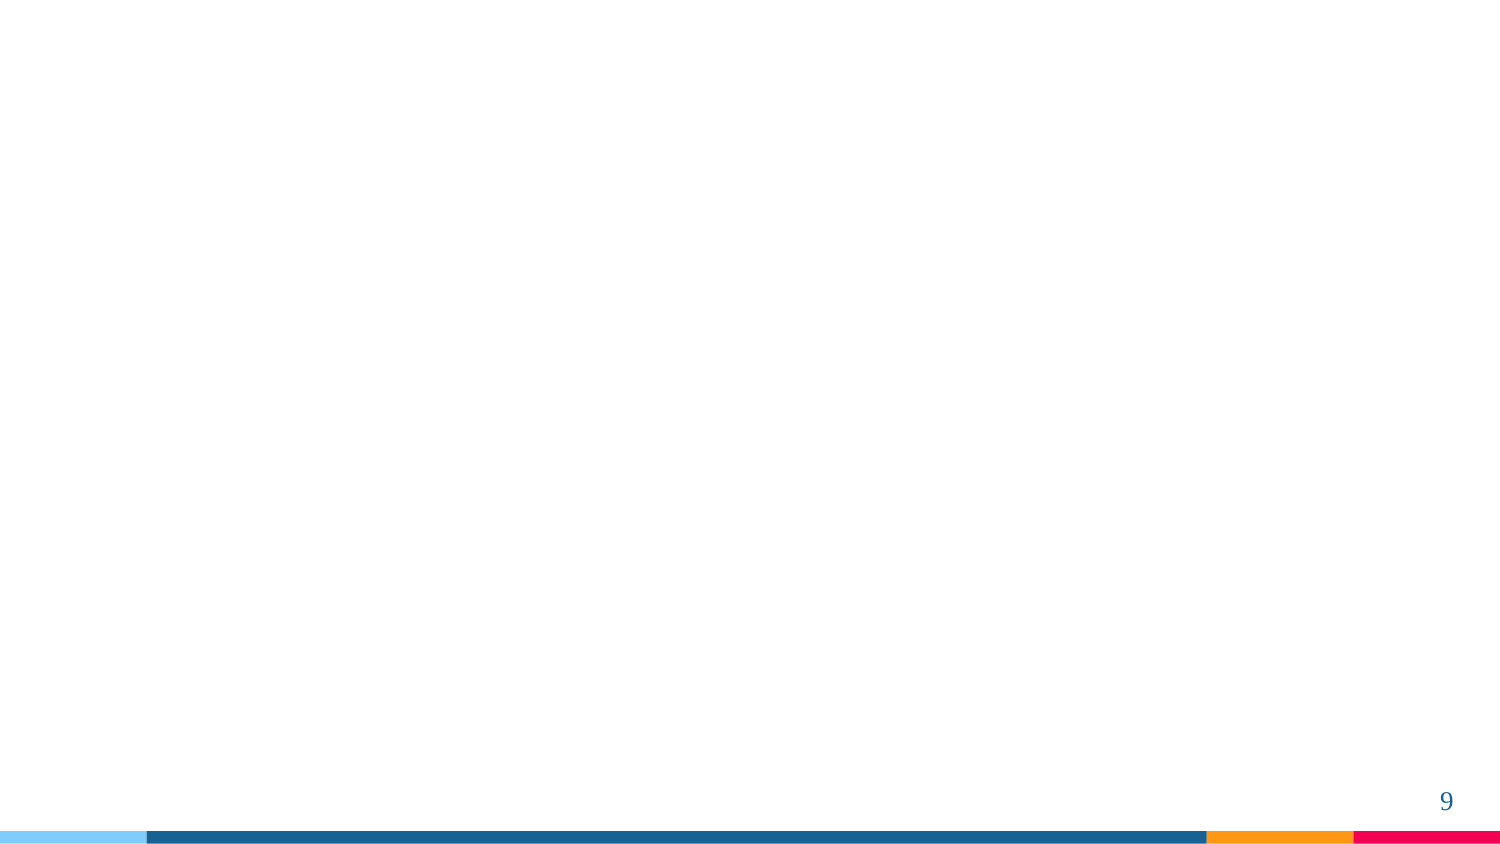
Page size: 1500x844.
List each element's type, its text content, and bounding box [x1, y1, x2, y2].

slide_number 9 [1433, 784, 1476, 844]
